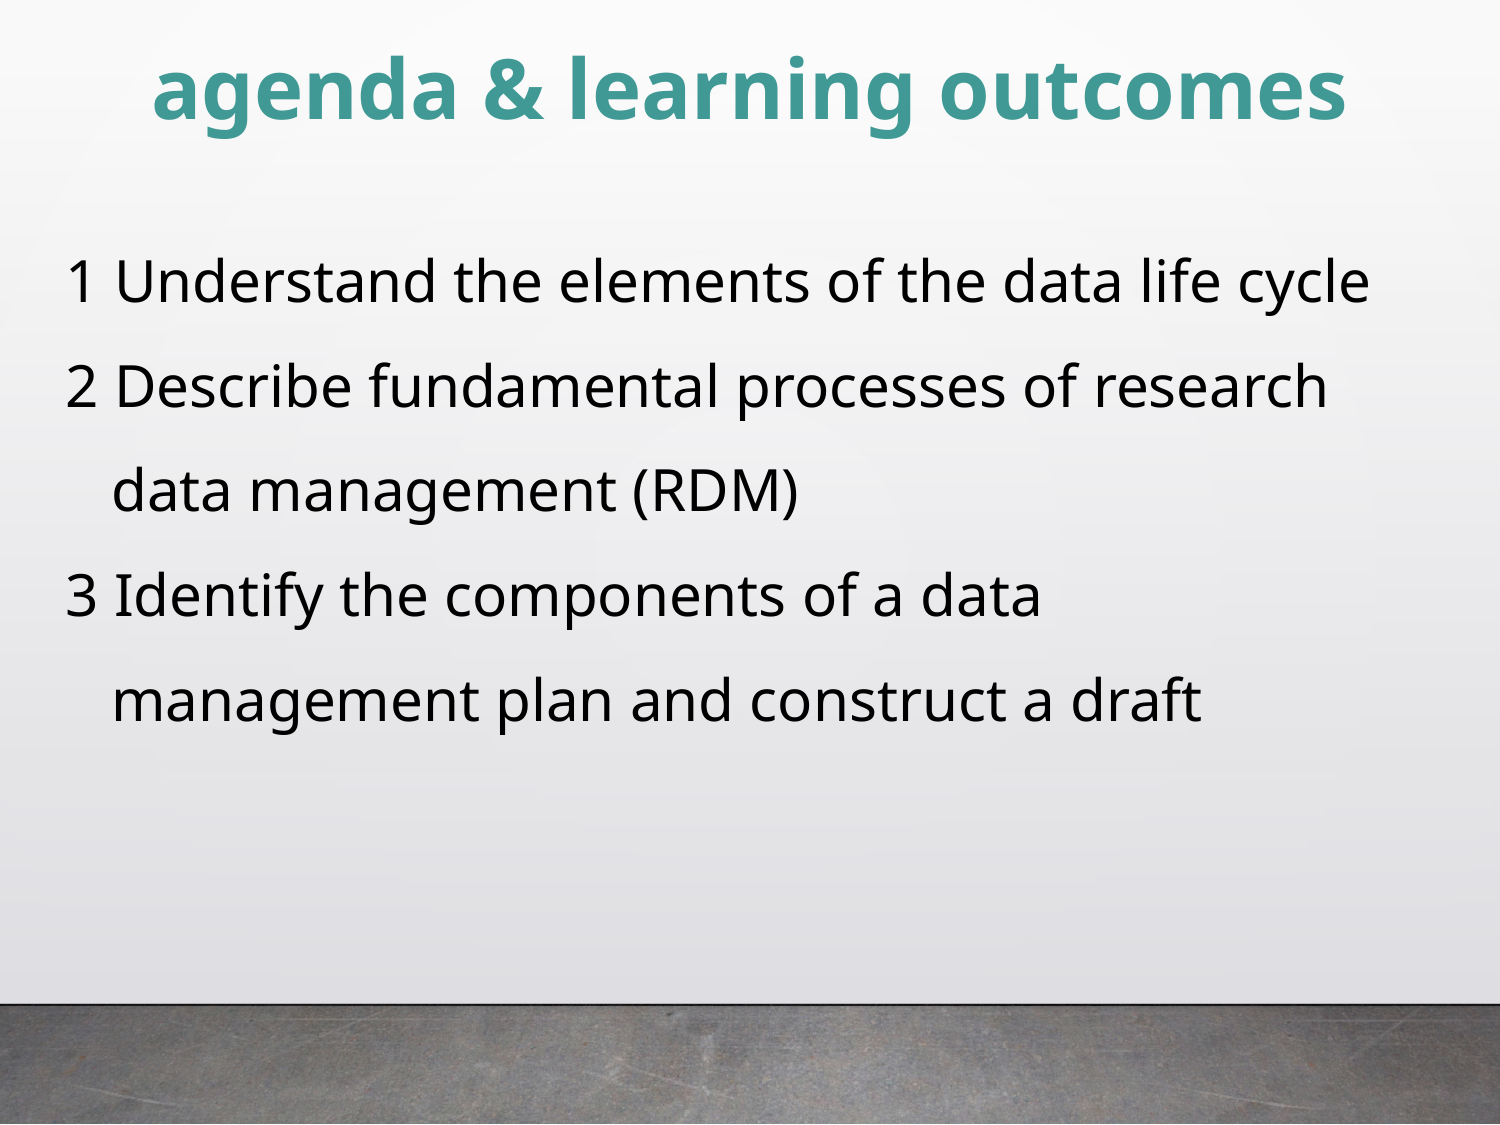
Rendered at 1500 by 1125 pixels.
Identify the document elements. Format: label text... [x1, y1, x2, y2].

picture [0, 1004, 1500, 1124]
title agenda & learning outcomes [0, 30, 1500, 175]
list 1 Understand the elements of the data life cycle 2 Describe fundamental processes of research data management (RDM) 3 Identify the components of a data management plan and construct a draft [50, 222, 1450, 903]
